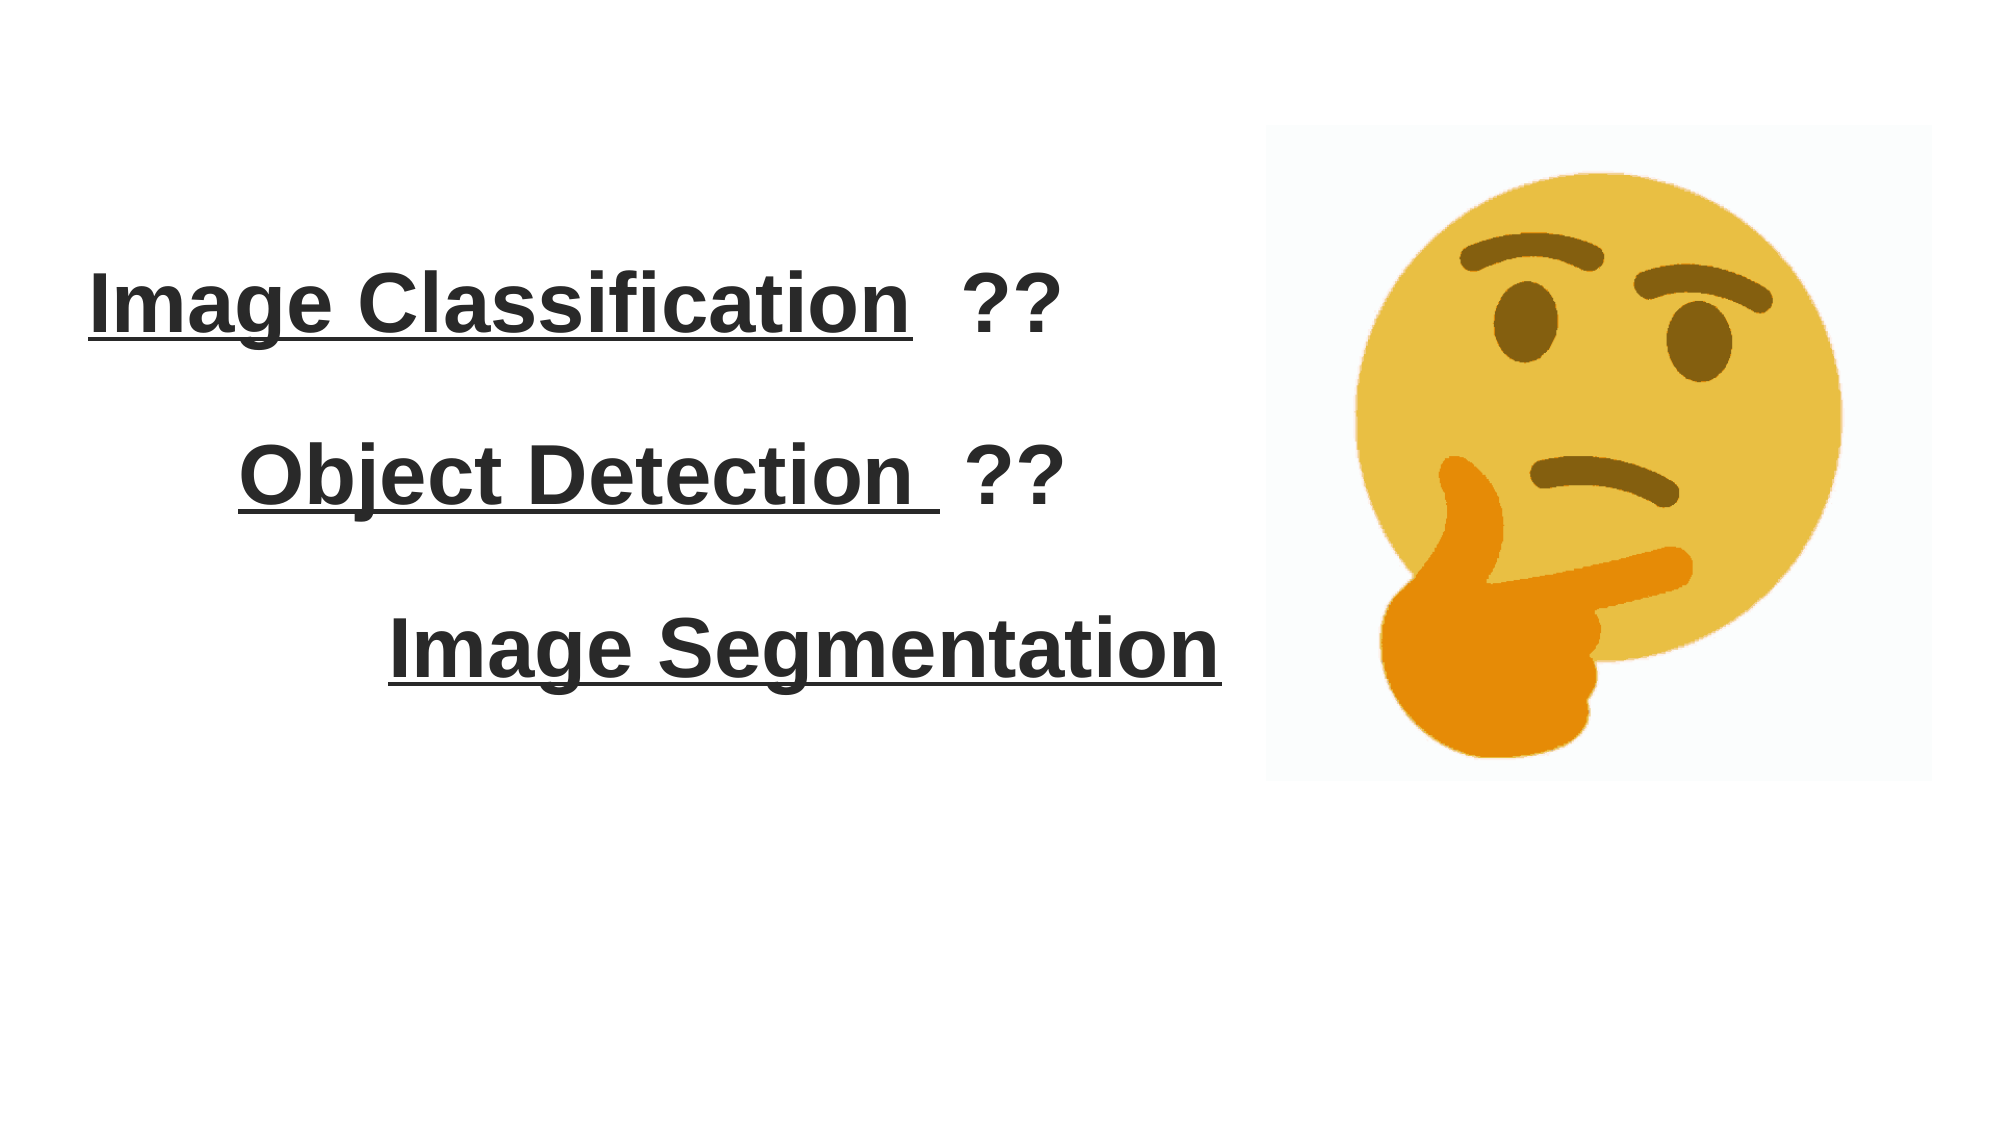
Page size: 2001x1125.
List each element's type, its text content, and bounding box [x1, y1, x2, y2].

title Image Classification ?? Object Detection ?? Image Segmentation ?? [68, 196, 1932, 1045]
picture [1266, 125, 1932, 781]
